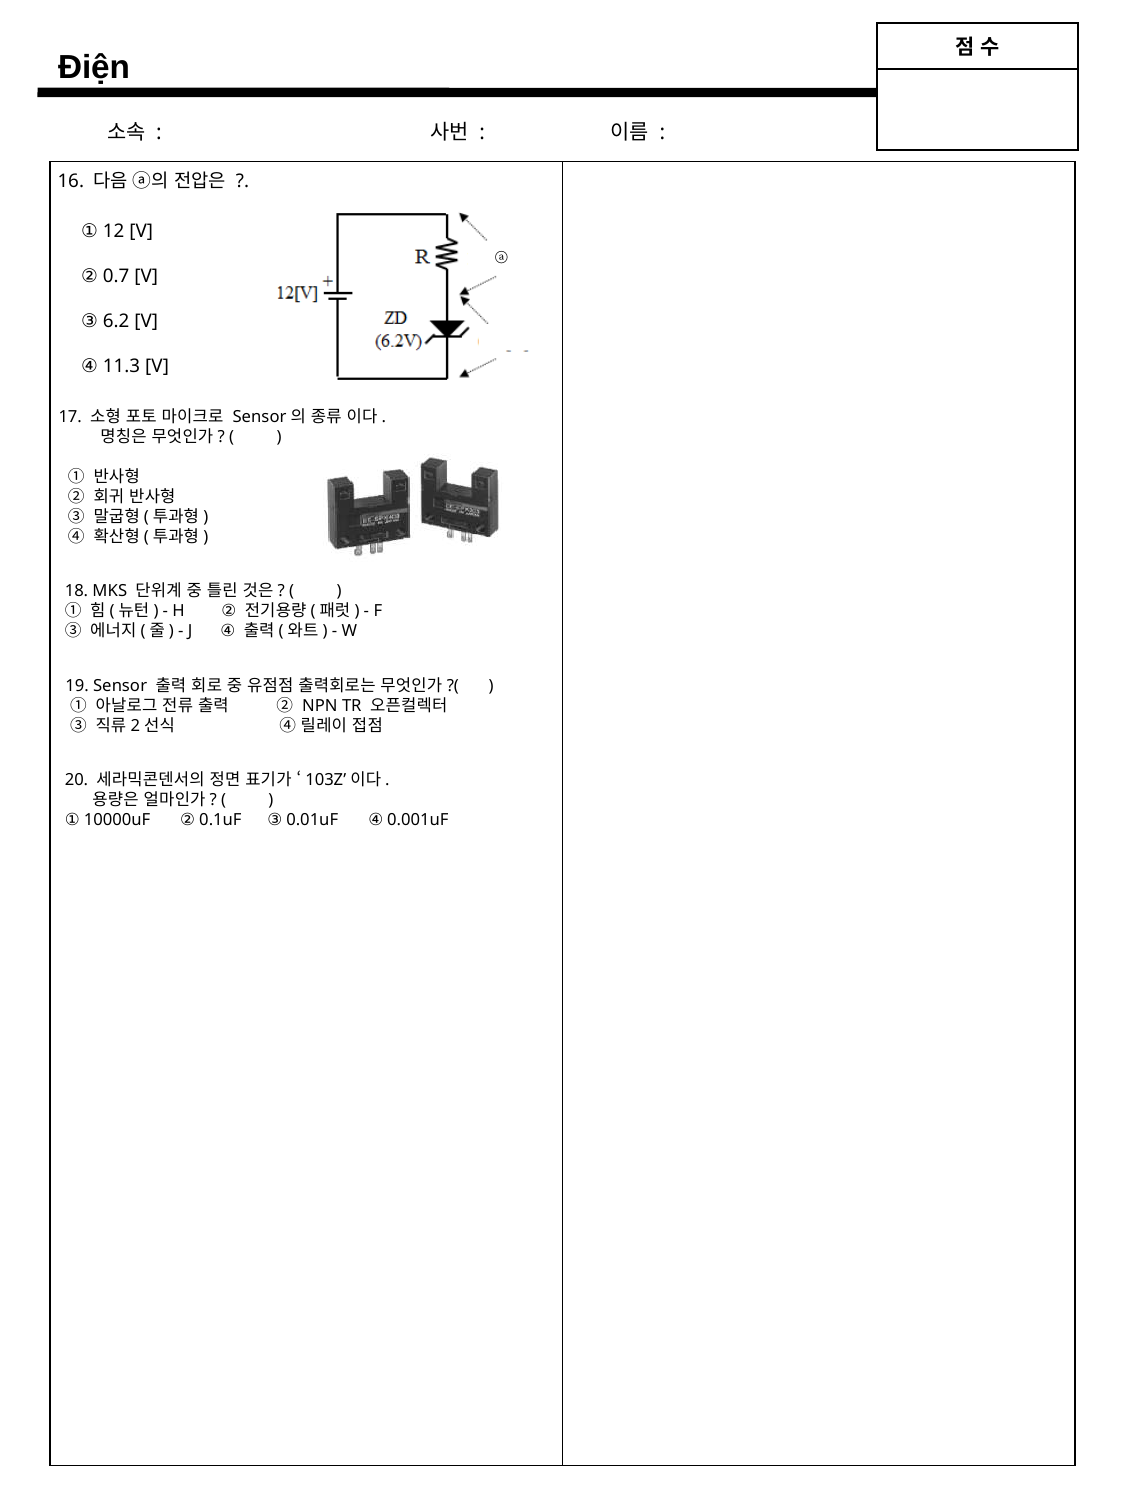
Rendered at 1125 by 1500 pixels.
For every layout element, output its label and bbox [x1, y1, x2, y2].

table_cell [878, 70, 1077, 149]
table_header [878, 24, 1077, 68]
text_box [42, 161, 1075, 1466]
picture [275, 203, 551, 396]
text_box [92, 111, 686, 152]
text_box [37, 37, 876, 93]
picture [322, 453, 504, 562]
